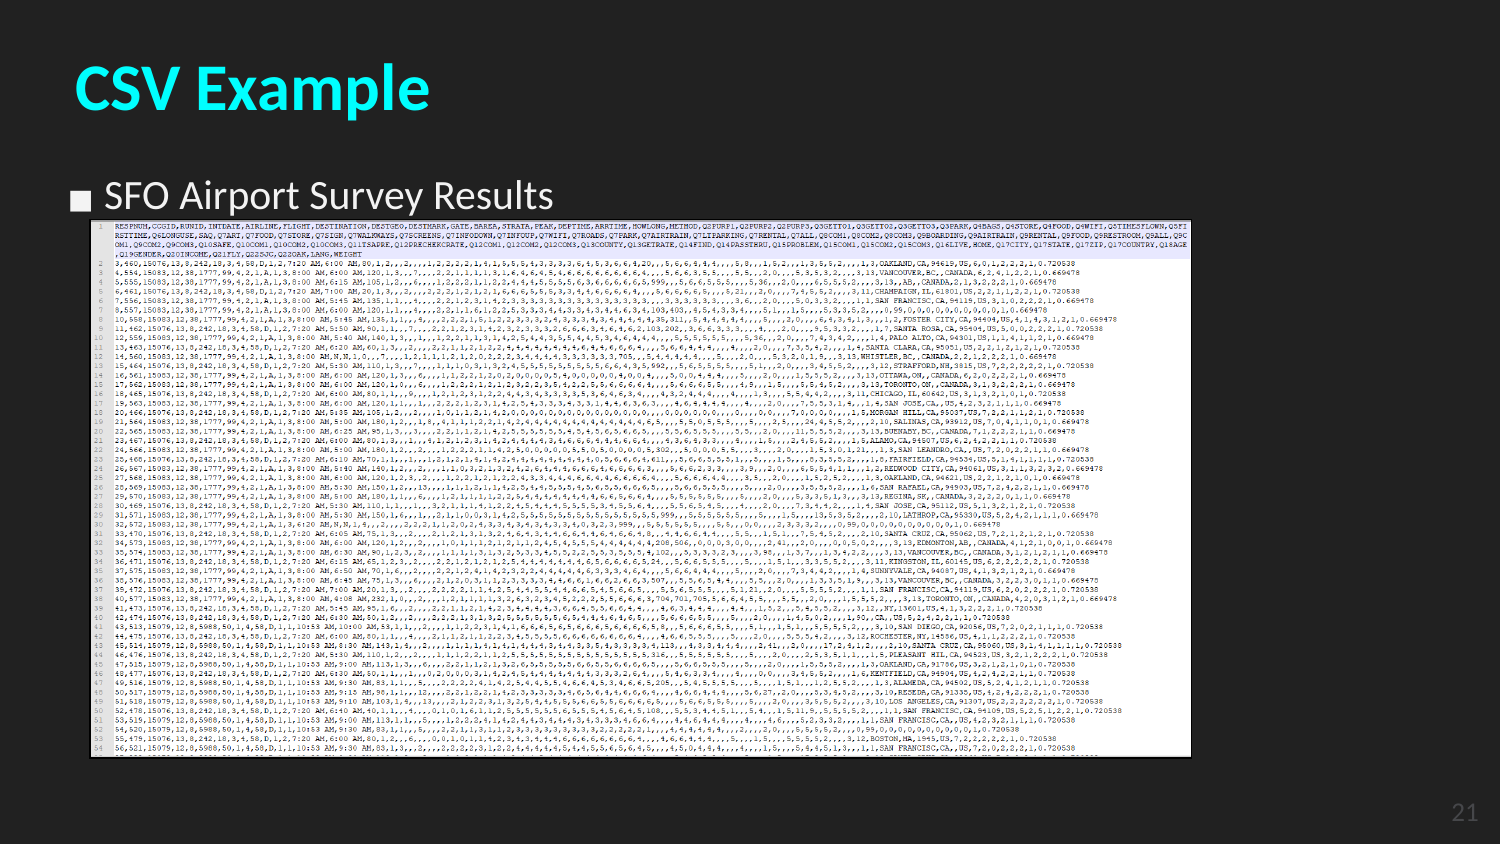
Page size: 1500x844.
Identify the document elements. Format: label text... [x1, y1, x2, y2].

list SFO Airport Survey Results [66, 168, 740, 636]
slide_number ‹#› [1403, 779, 1494, 844]
picture [90, 219, 1191, 758]
text_box CSV Example [74, 36, 1477, 140]
